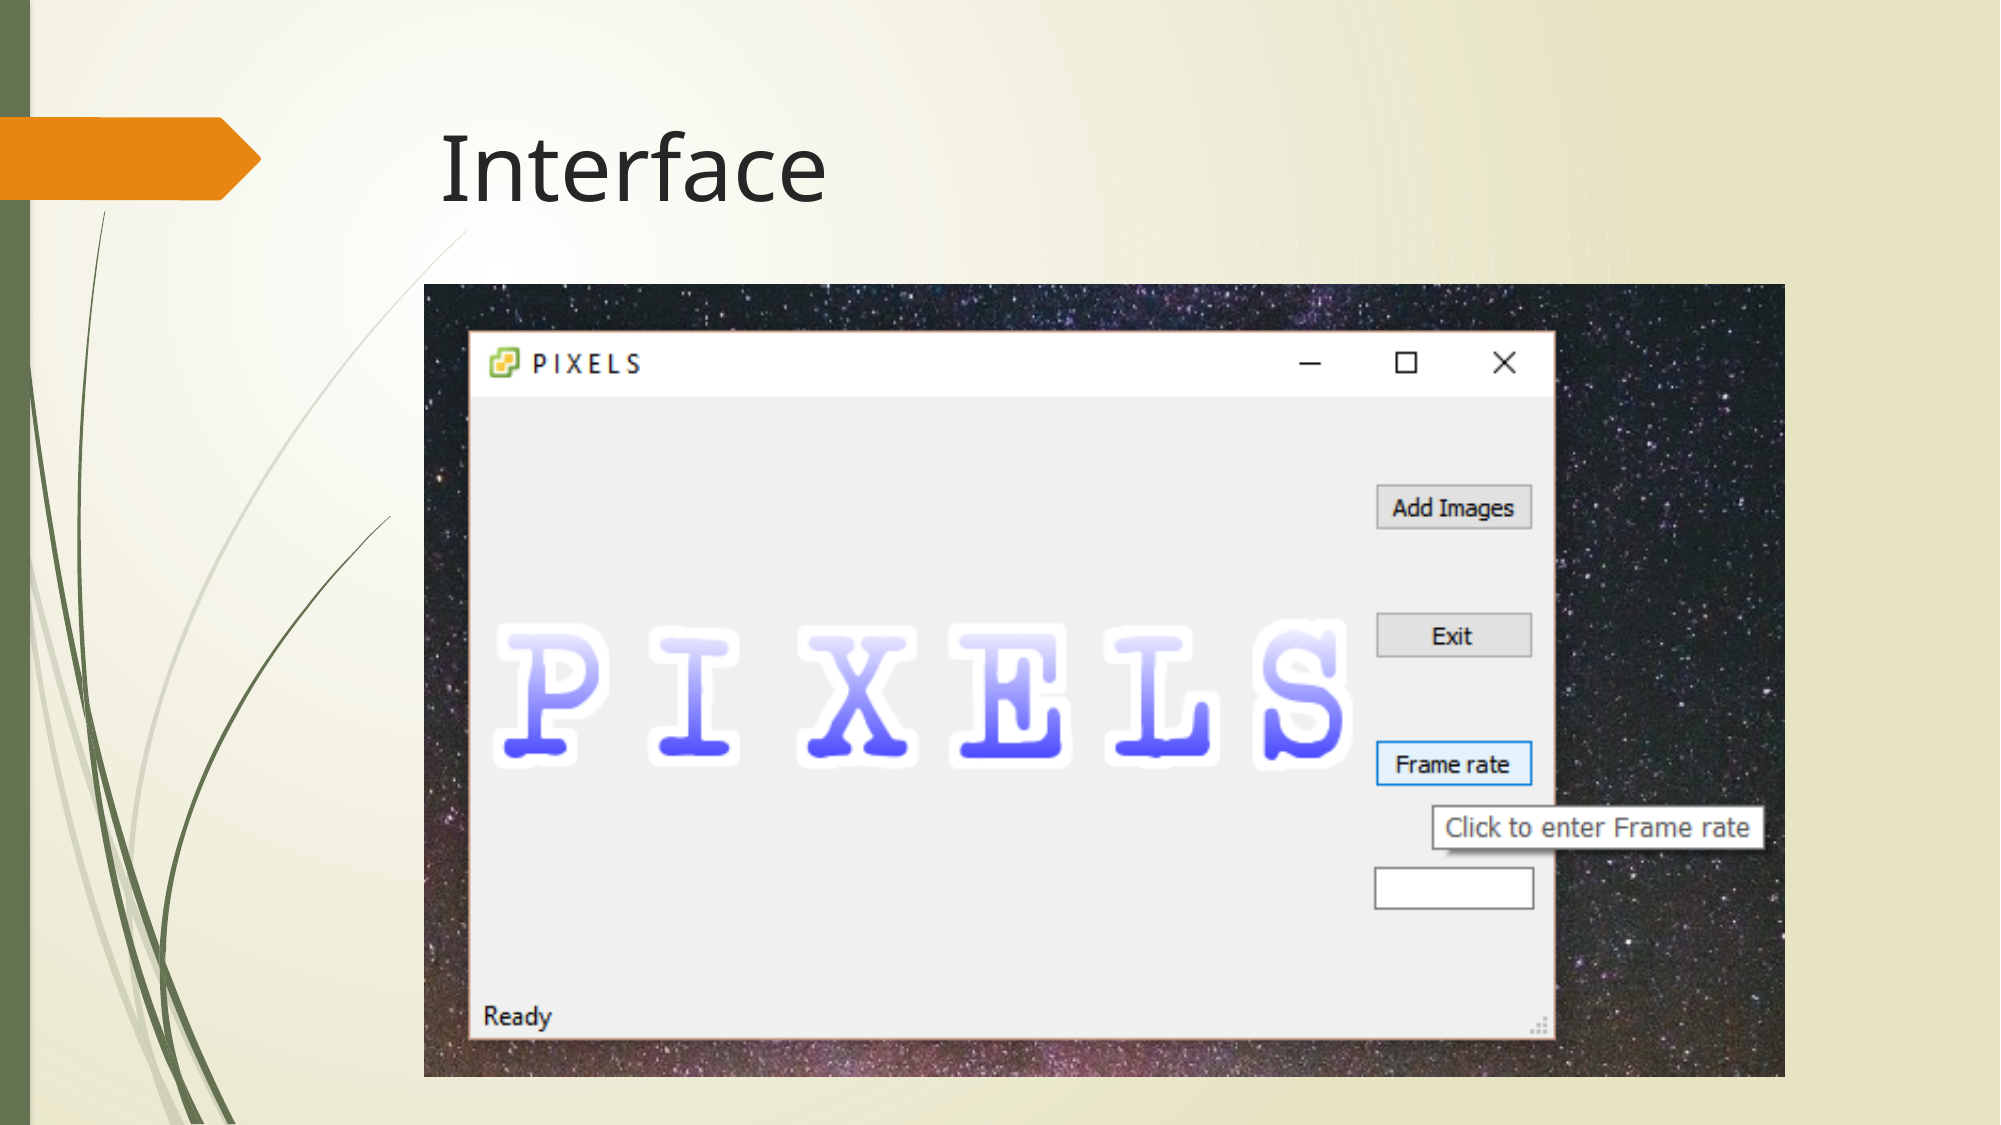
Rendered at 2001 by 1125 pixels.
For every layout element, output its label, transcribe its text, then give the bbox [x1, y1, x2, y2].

title Interface [425, 102, 1888, 313]
picture [424, 284, 1785, 1077]
